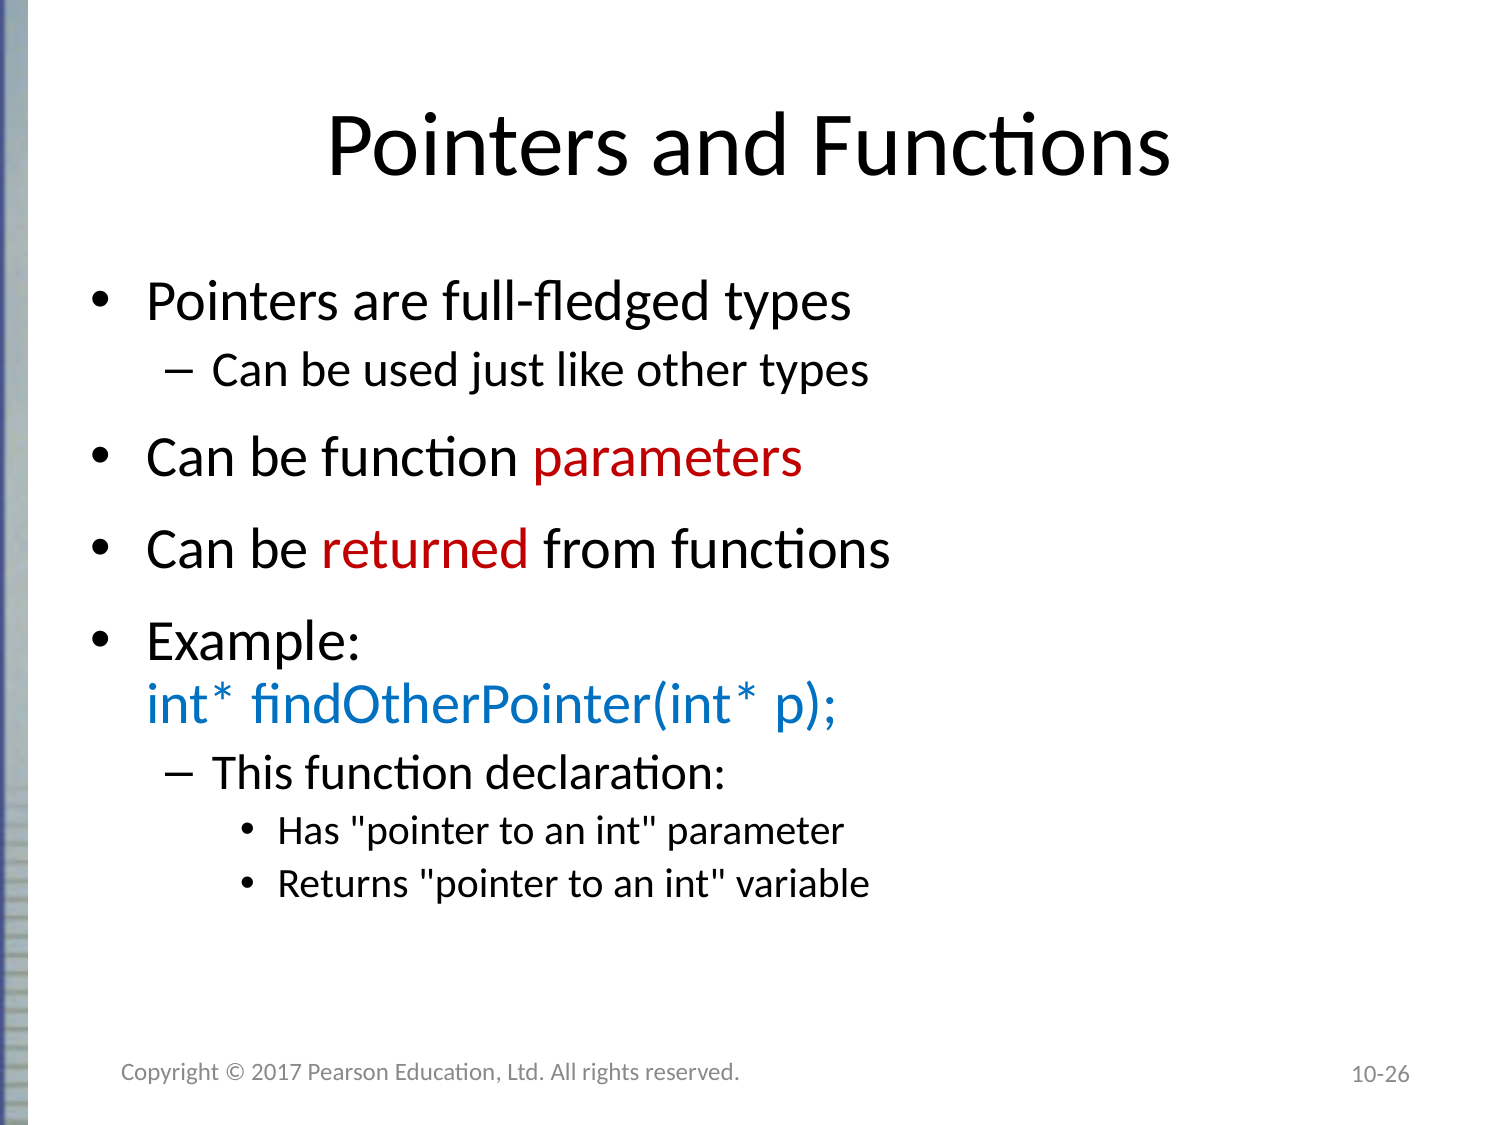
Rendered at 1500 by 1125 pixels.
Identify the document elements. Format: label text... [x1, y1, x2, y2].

slide_number 10-26 [1074, 1042, 1425, 1103]
footer Copyright © 2017 Pearson Education, Ltd. All rights reserved. [75, 1040, 788, 1100]
list Pointers are full-fledged types Can be used just like other types Can be function parameters Can be returned from functions Example: int* findOtherPointer(int* p); This function declaration: Has "pointer to an int" parameter Returns "pointer to an int" variable [75, 262, 1425, 1005]
picture [0, 0, 28, 1125]
title Pointers and Functions [75, 45, 1425, 233]
